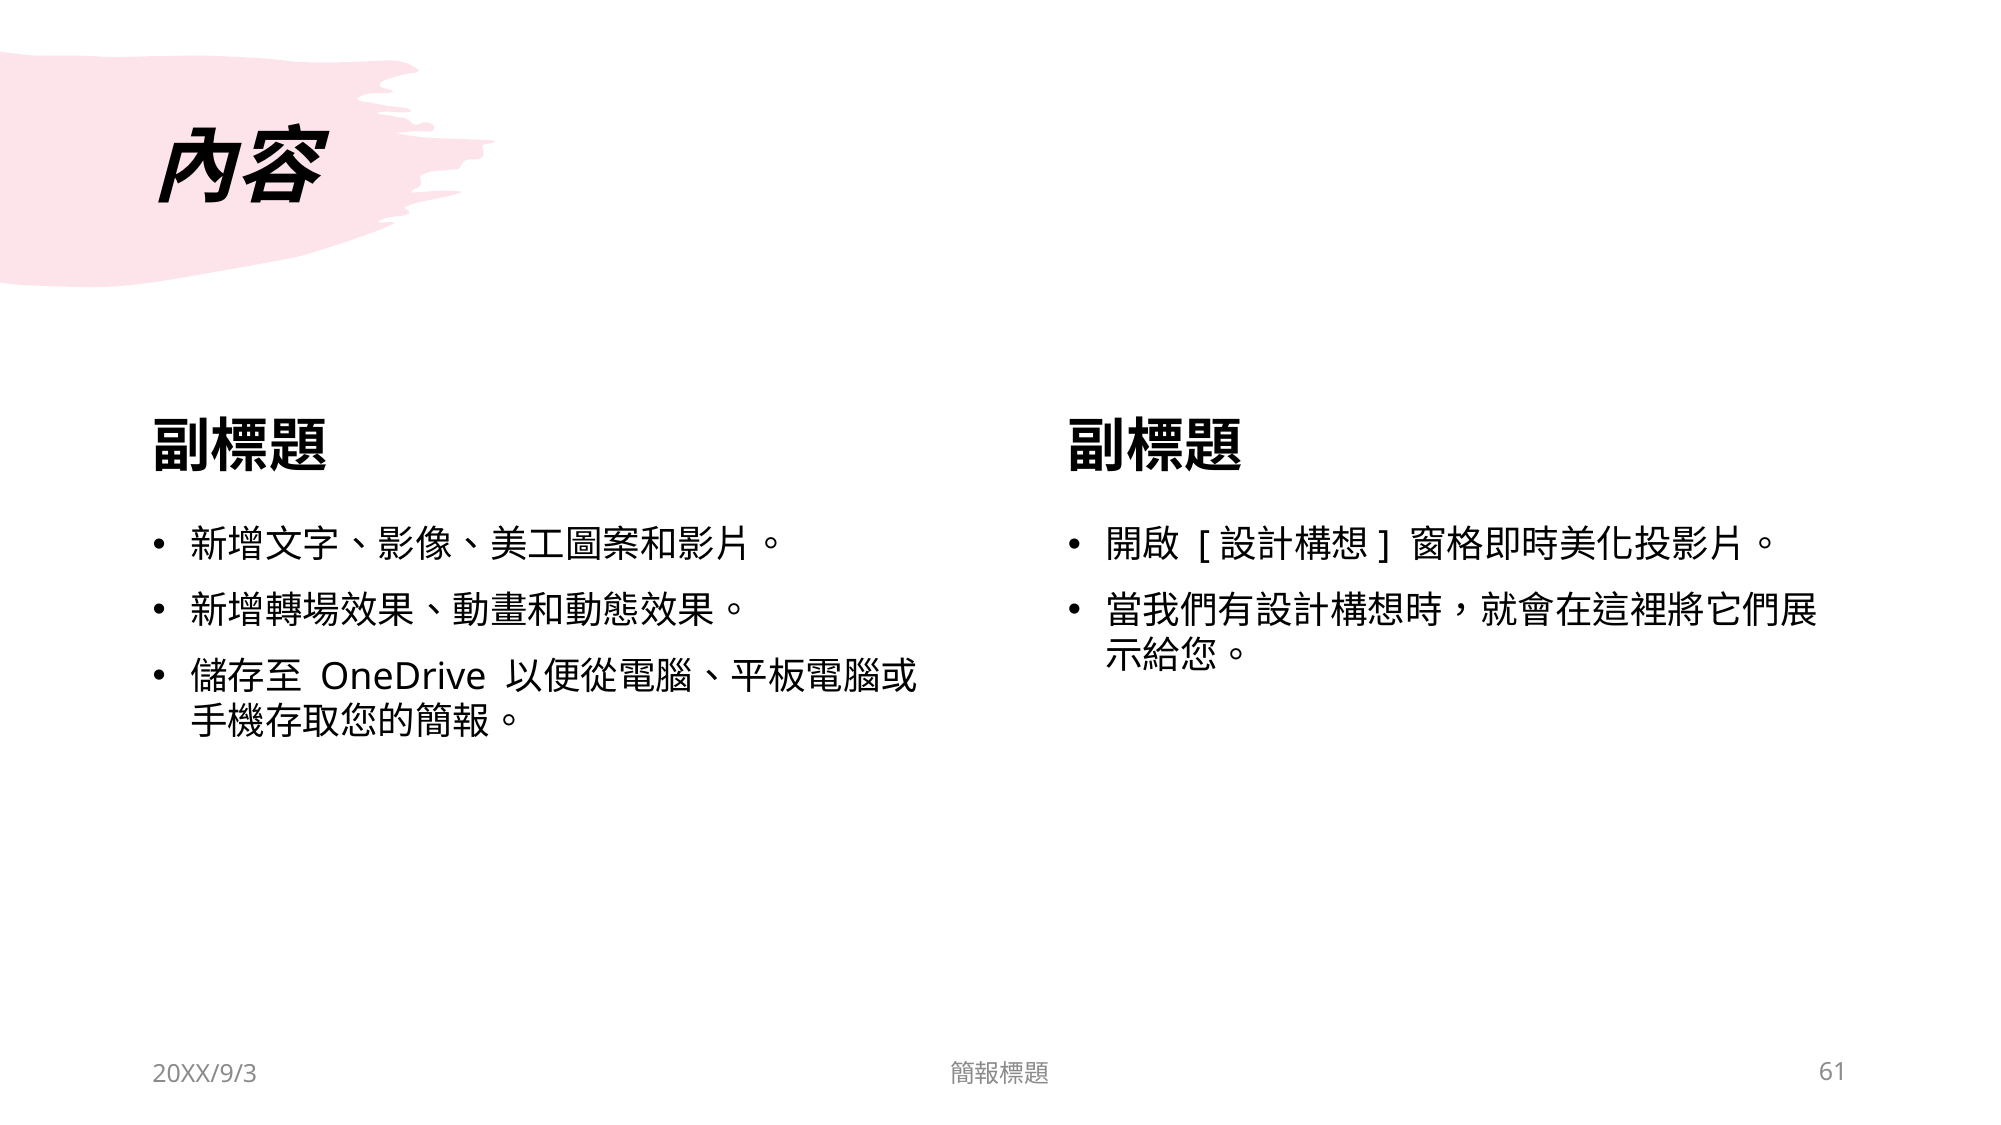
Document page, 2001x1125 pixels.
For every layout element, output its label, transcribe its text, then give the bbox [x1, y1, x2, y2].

list 副標題 [1053, 329, 1863, 486]
footer 簡報標題 [662, 1042, 1338, 1103]
list 開啟 [設計構想] 窗格即時美化投影片。 當我們有設計構想時，就會在這裡將它們展示給您。 [1053, 513, 1863, 1016]
slide_number 20XX/9/3 [137, 1042, 588, 1103]
list 副標題 [137, 329, 948, 486]
list 新增文字、影像、美工圖案和影片。 新增轉場效果、動畫和動態效果。 儲存至 OneDrive 以便從電腦、平板電腦或手機存取您的簡報。 [137, 513, 948, 1016]
slide_number 61 [1412, 1042, 1863, 1103]
title 內容 [137, 59, 1863, 278]
